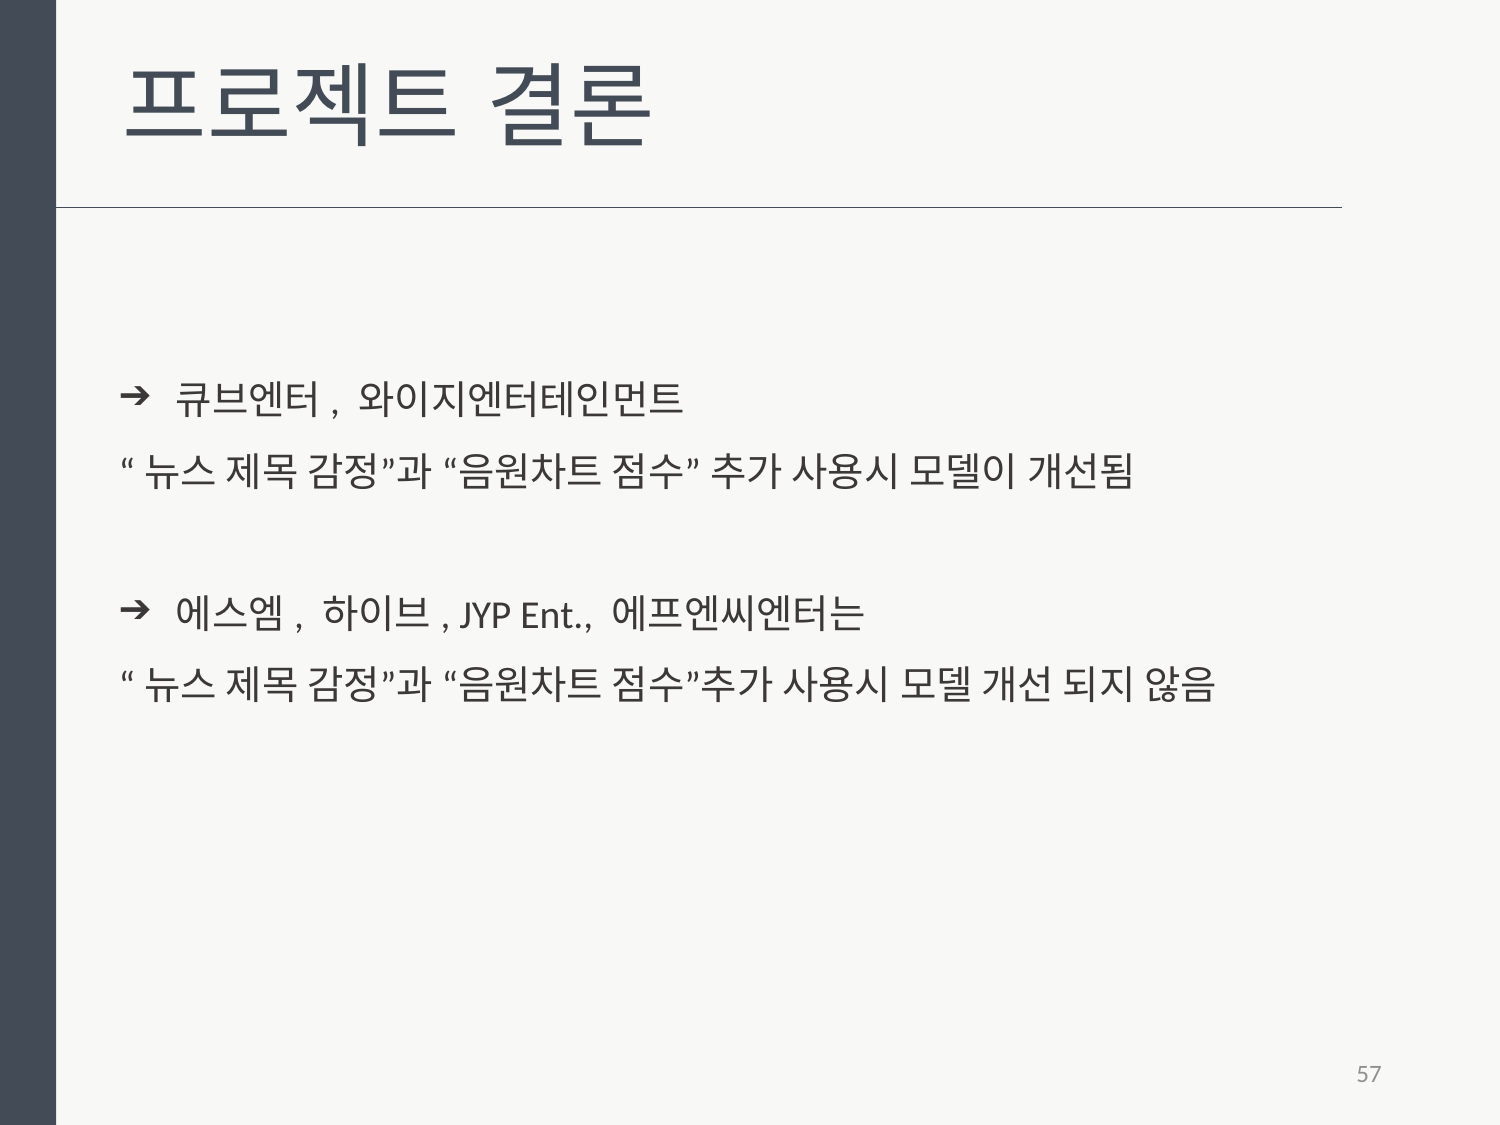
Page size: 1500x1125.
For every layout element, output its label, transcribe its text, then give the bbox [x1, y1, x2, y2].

text_box 큐브엔터, 와이지엔터테인먼트 “뉴스 제목 감정”과 “음원차트 점수” 추가 사용시 모델이 개선됨 에스엠, 하이브, JYP Ent., 에프엔씨엔터는 “뉴스 제목 감정”과 “음원차트 점수”추가 사용시 모델 개선 되지 않음 [85, 336, 1464, 766]
slide_number 57 [1059, 1042, 1397, 1103]
text_box [0, 0, 57, 1125]
text_box 프로젝트 결론 [108, 40, 671, 166]
